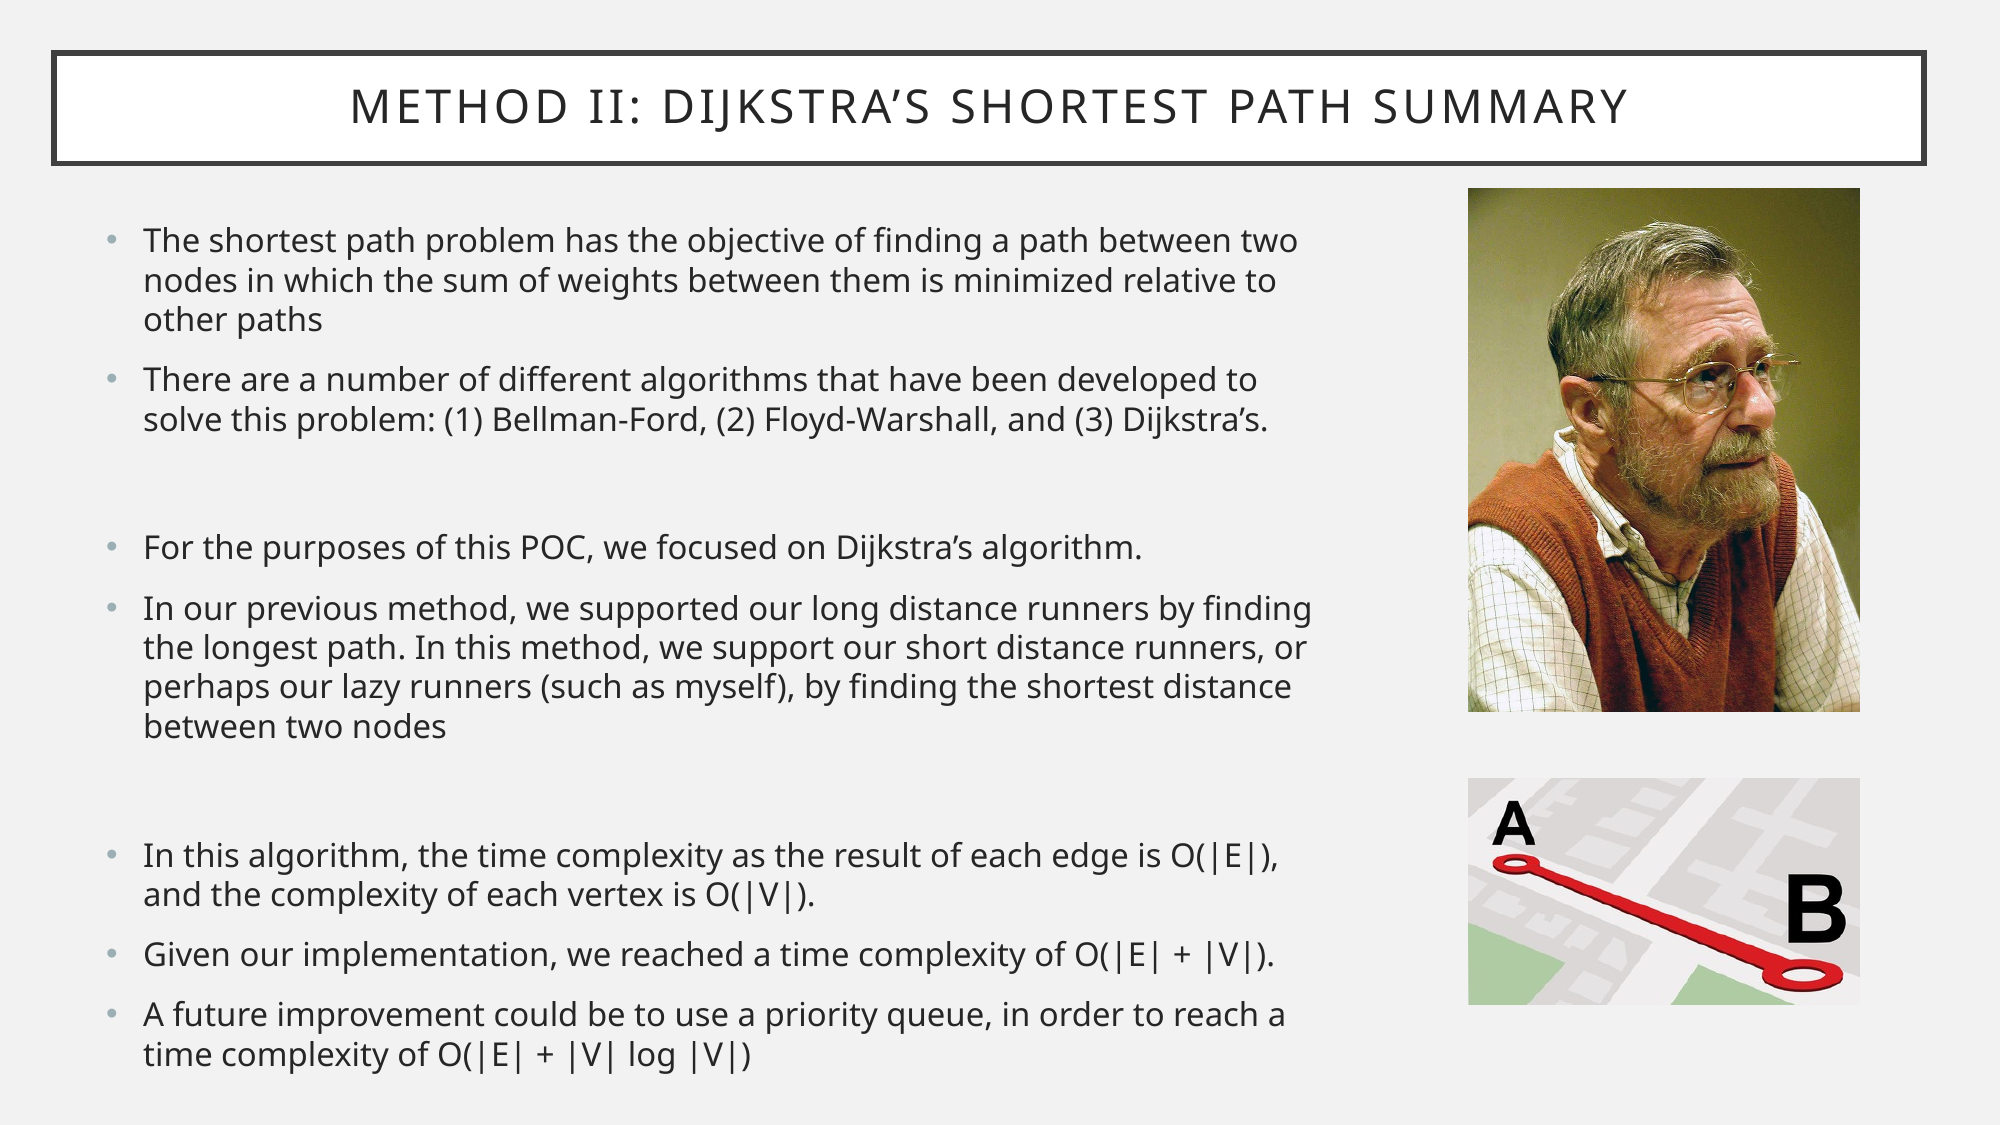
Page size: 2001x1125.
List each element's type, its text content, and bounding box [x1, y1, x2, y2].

list The shortest path problem has the objective of finding a path between two nodes in which the sum of weights between them is minimized relative to other paths There are a number of different algorithms that have been developed to solve this problem: (1) Bellman-Ford, (2) Floyd-Warshall, and (3) Dijkstra’s. For the purposes of this POC, we focused on Dijkstra’s algorithm. In our previous method, we supported our long distance runners by finding the longest path. In this method, we support our short distance runners, or perhaps our lazy runners (such as myself), by finding the shortest distance between two nodes In this algorithm, the time complexity as the result of each edge is O(|E|), and the complexity of each vertex is O(|V|). Given our implementation, we reached a time complexity of O(|E| + |V|). A future improvement could be to use a priority queue, in order to reach a time complexity of O(|E| + |V| log |V|) [53, 212, 1359, 1089]
title Method II: Dijkstra’s Shortest Path Summary [51, 50, 1927, 166]
picture [1468, 188, 1860, 712]
picture [1468, 778, 1860, 1005]
